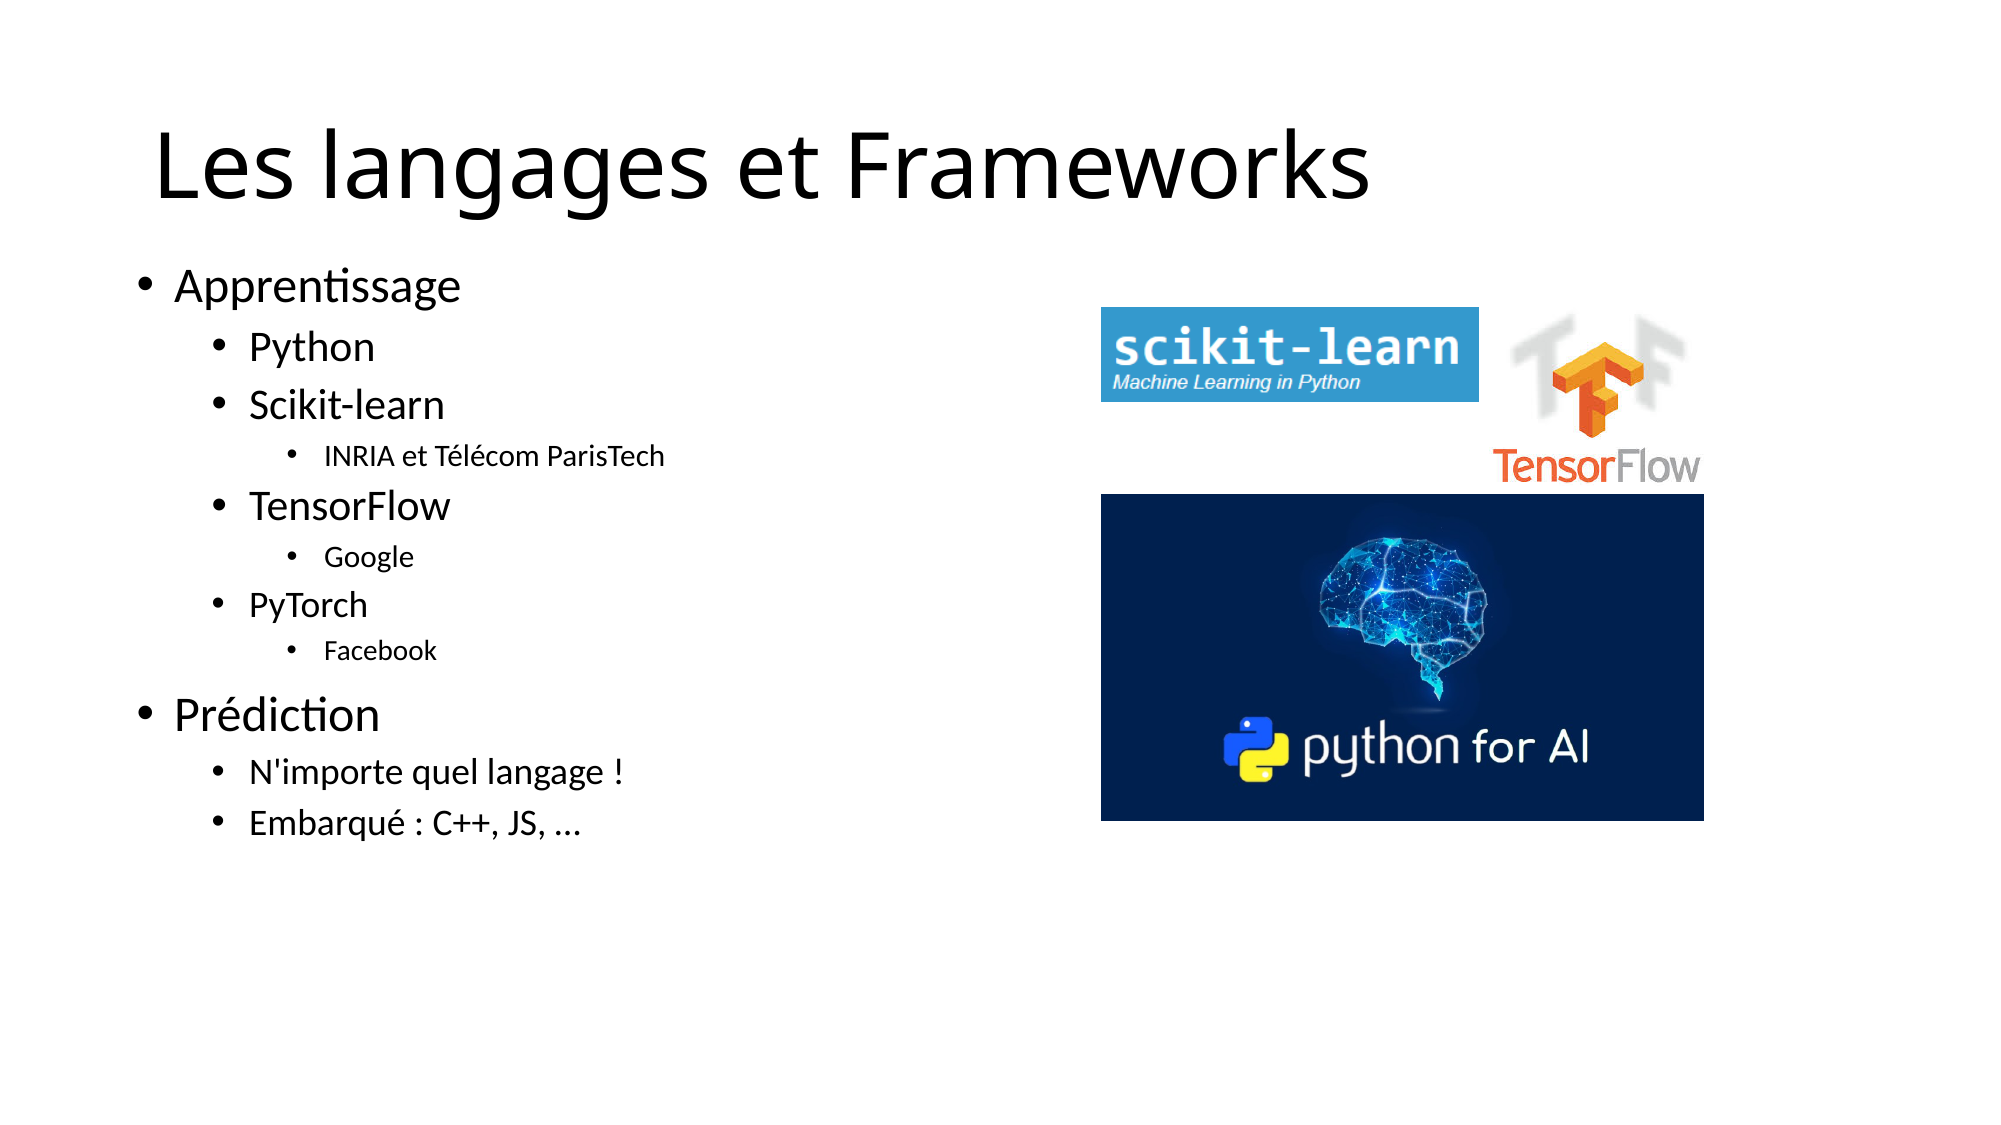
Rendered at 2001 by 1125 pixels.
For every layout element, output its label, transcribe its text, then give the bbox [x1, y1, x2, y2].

title Les langages et Frameworks [137, 59, 1863, 278]
text_box Apprentissage Python Scikit-learn INRIA et Télécom ParisTech TensorFlow Google PyTorch Facebook Prédiction N'importe quel langage ! Embarqué : C++, JS, … [121, 251, 1052, 924]
picture [1101, 307, 1479, 402]
picture [1489, 307, 1704, 486]
picture [1101, 494, 1704, 822]
